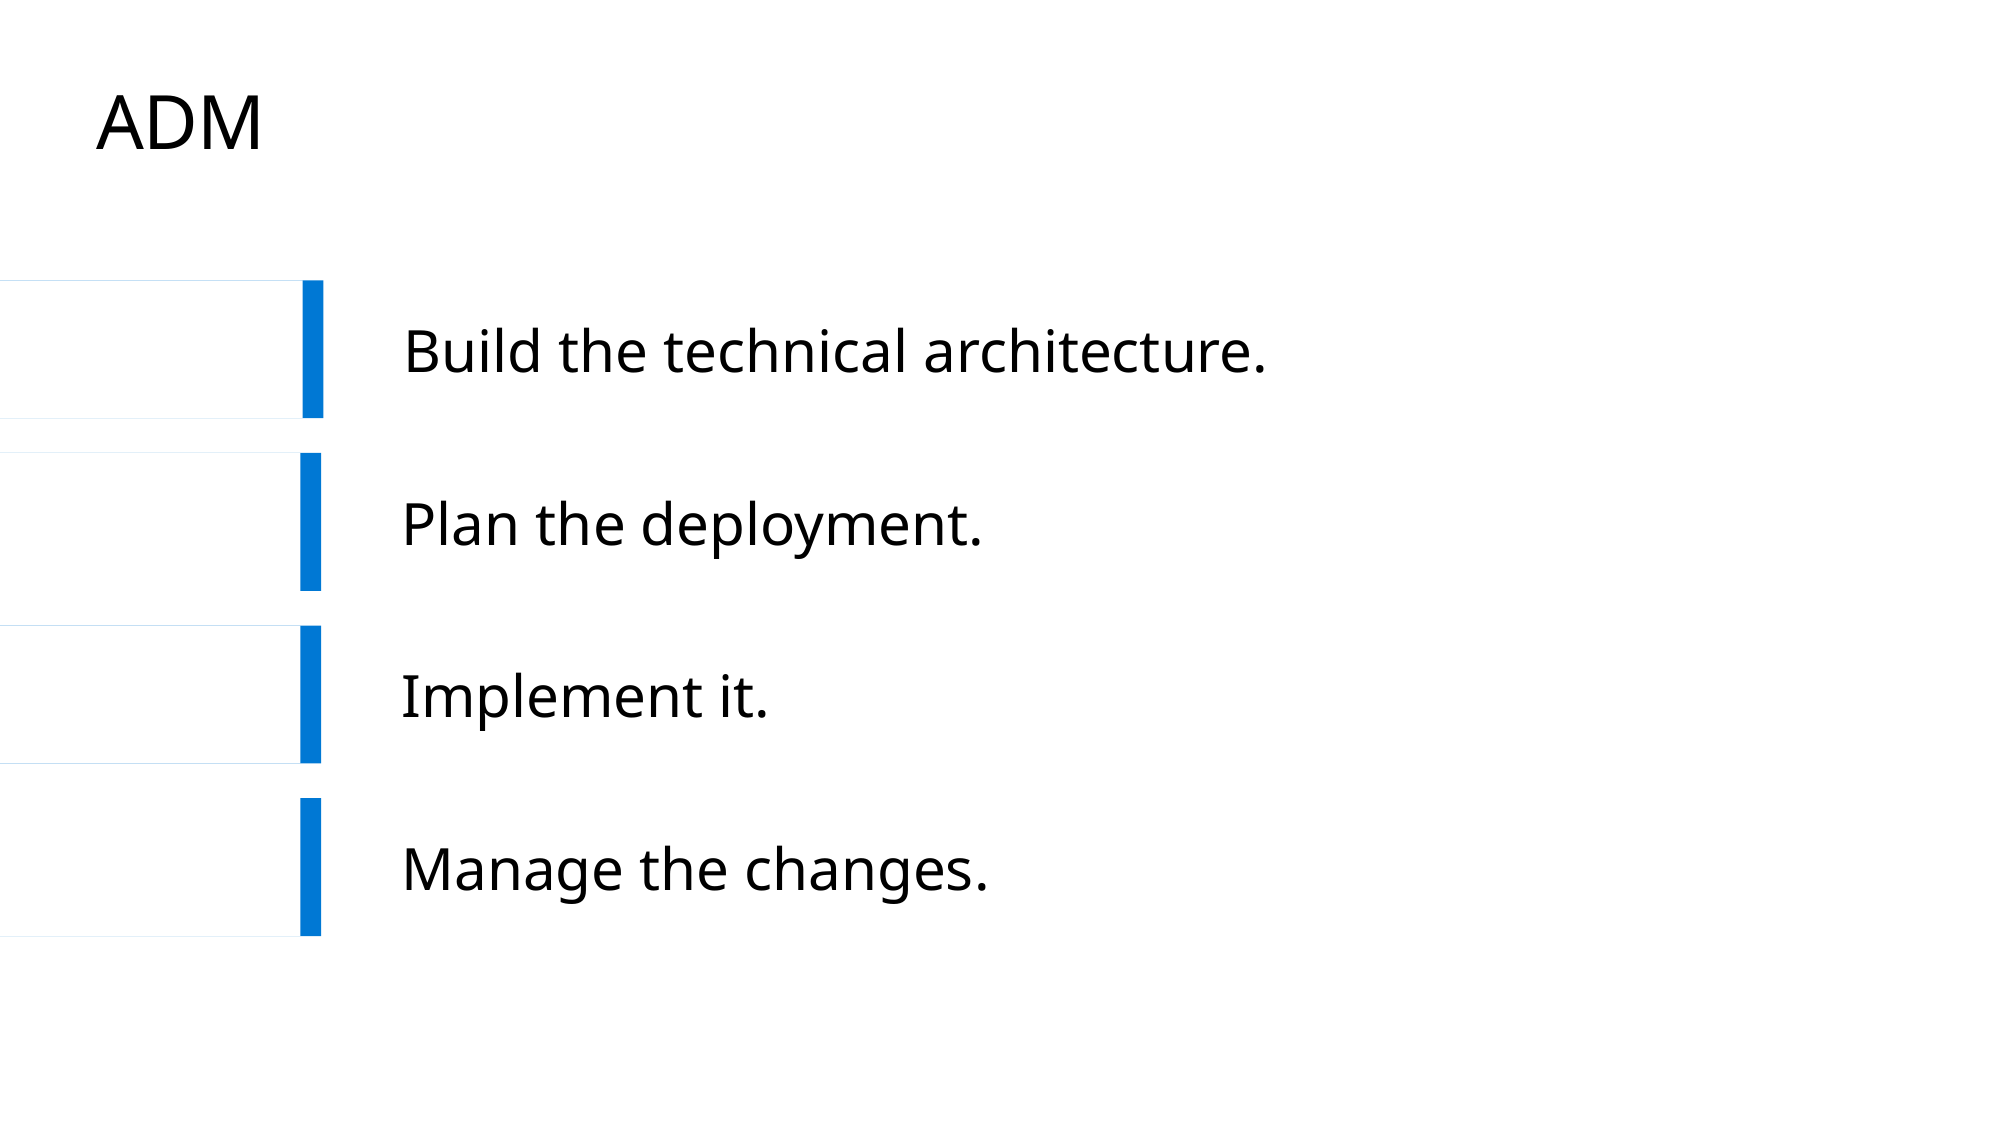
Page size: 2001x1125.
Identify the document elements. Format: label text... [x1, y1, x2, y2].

list Plan the deployment. [356, 486, 1902, 557]
list Implement it. [356, 658, 1902, 730]
title ADM [96, 75, 1904, 166]
list Build the technical architecture. [358, 313, 1904, 385]
list Manage the changes. [356, 831, 1902, 903]
